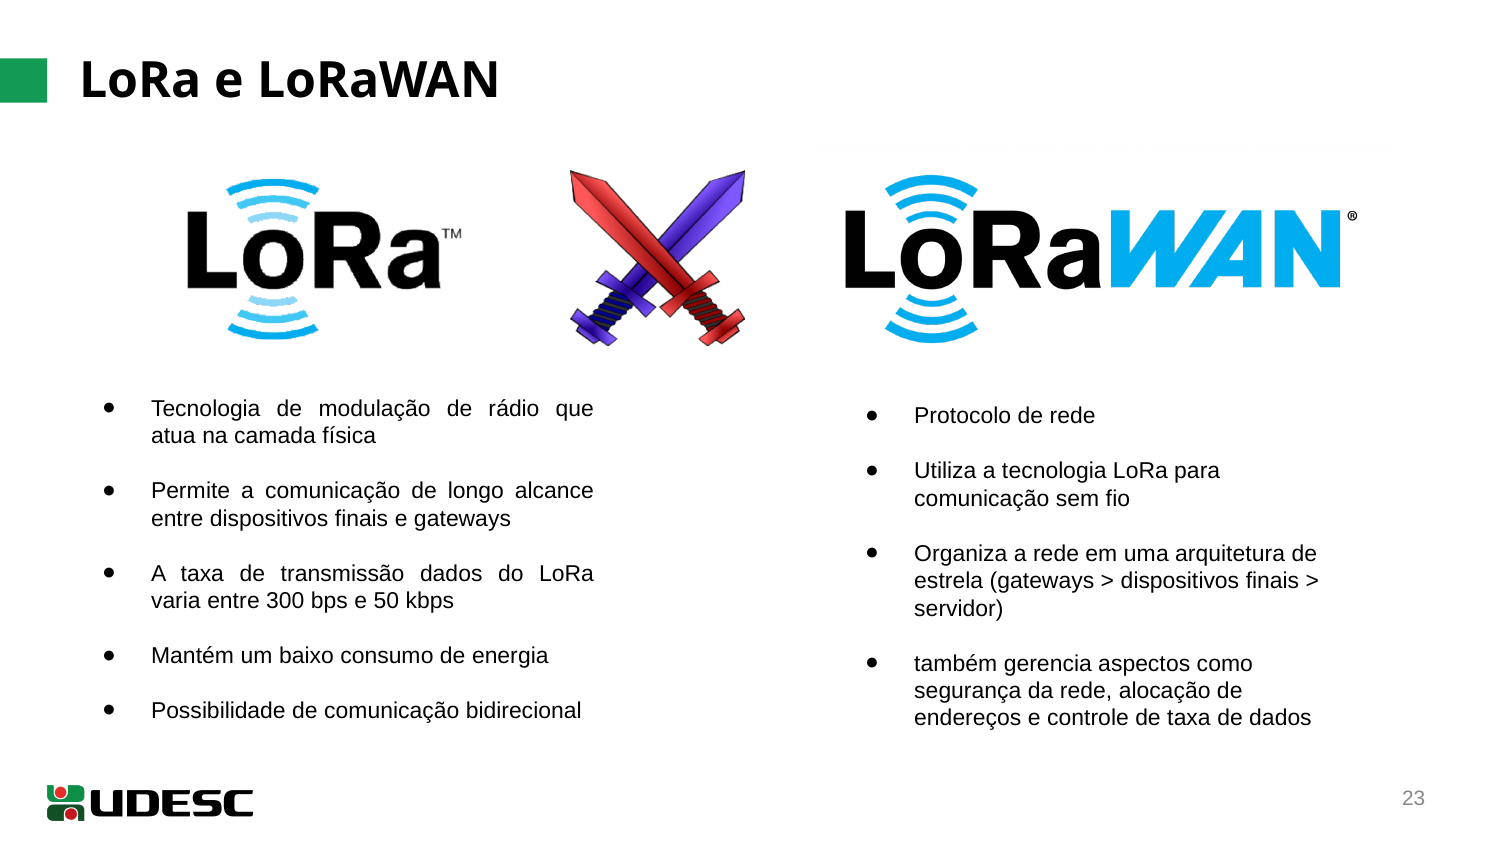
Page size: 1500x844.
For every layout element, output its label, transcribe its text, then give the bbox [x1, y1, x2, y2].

title LoRa e LoRaWAN [77, 45, 1190, 188]
text_box Tecnologia de modulação de rádio que atua na camada física Permite a comunicação de longo alcance entre dispositivos finais e gateways A taxa de transmissão dados do LoRa varia entre 300 bps e 50 kbps Mantém um baixo consumo de energia Possibilidade de comunicação bidirecional [61, 378, 610, 738]
picture [46, 784, 253, 822]
picture [570, 170, 746, 346]
text_box Protocolo de rede Utiliza a tecnologia LoRa para comunicação sem fio Organiza a rede em uma arquitetura de estrela (gateways > dispositivos finais > servidor) também gerencia aspectos como segurança da rede, alocação de endereços e controle de taxa de dados [824, 395, 1359, 746]
text_box [0, 58, 48, 103]
picture [809, 129, 1395, 387]
picture [169, 170, 472, 346]
slide_number ‹#› [1080, 784, 1425, 844]
